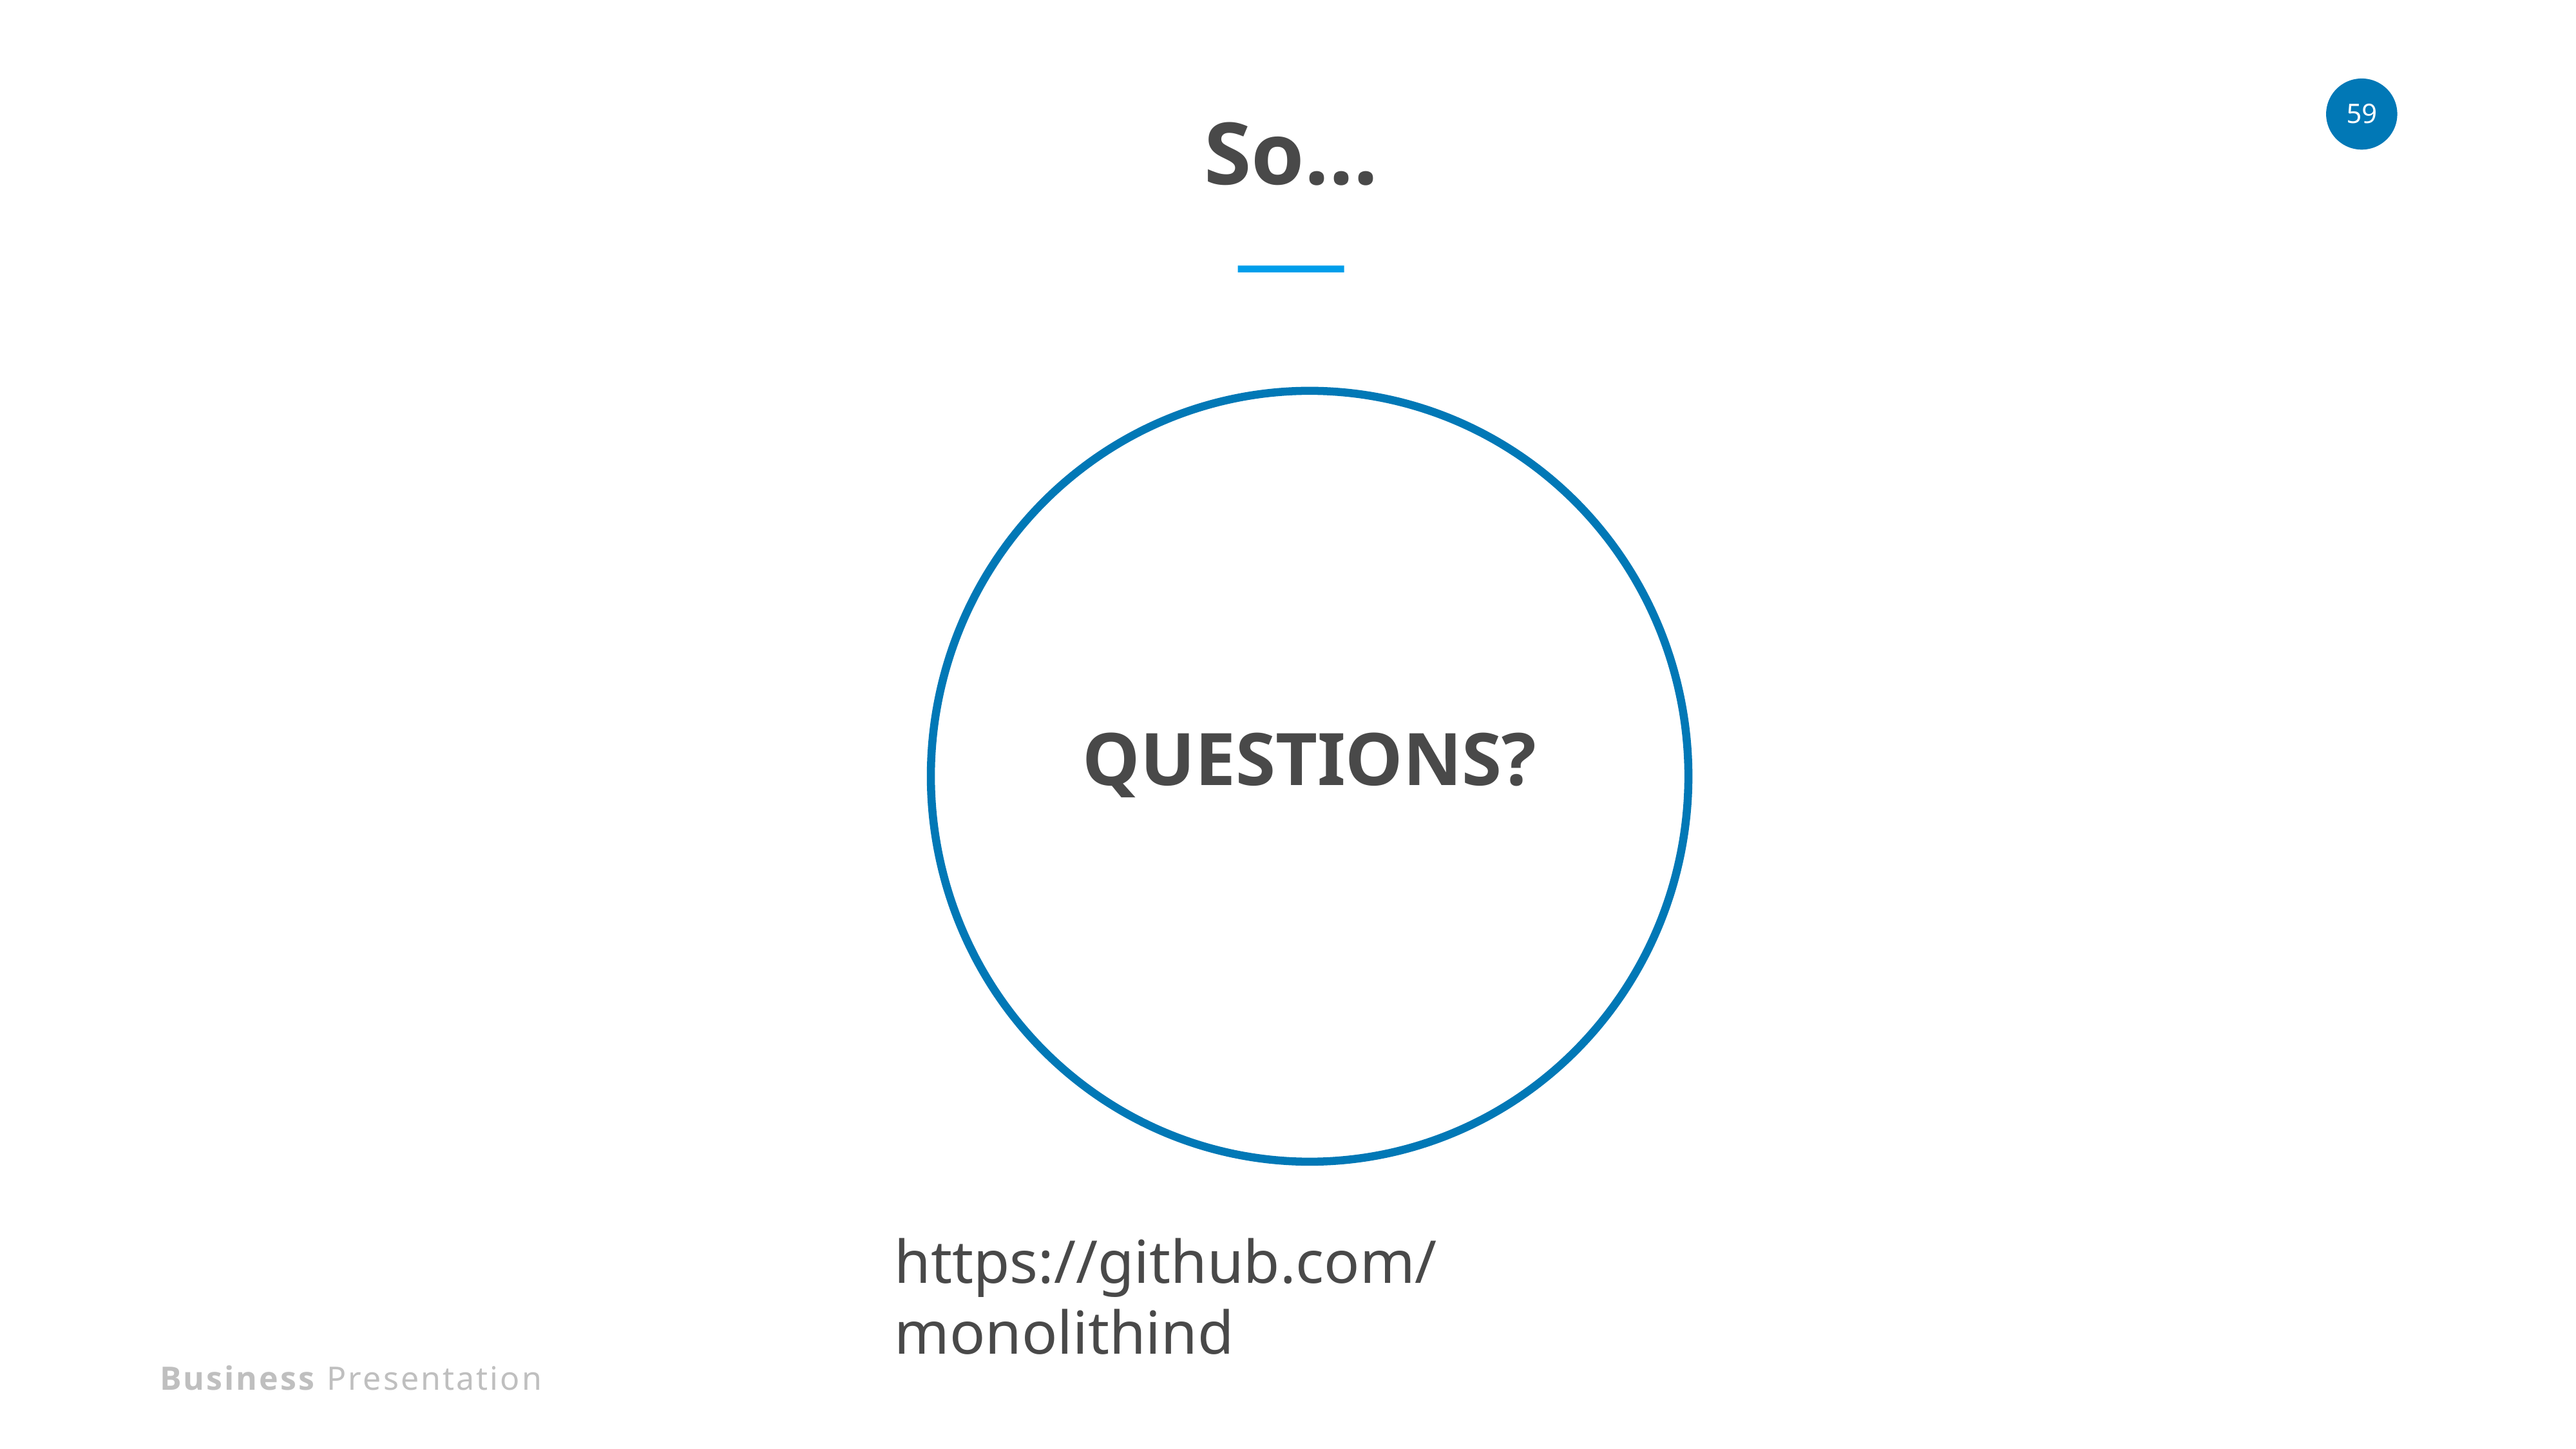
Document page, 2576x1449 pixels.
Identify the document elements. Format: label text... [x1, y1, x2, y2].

text_box https://github.com/monolithind [884, 1219, 1735, 1370]
text_box [1237, 265, 1345, 273]
text_box QUESTIONS? [948, 750, 1672, 800]
text_box [930, 390, 1689, 1162]
text_box So… [1204, 98, 1379, 202]
